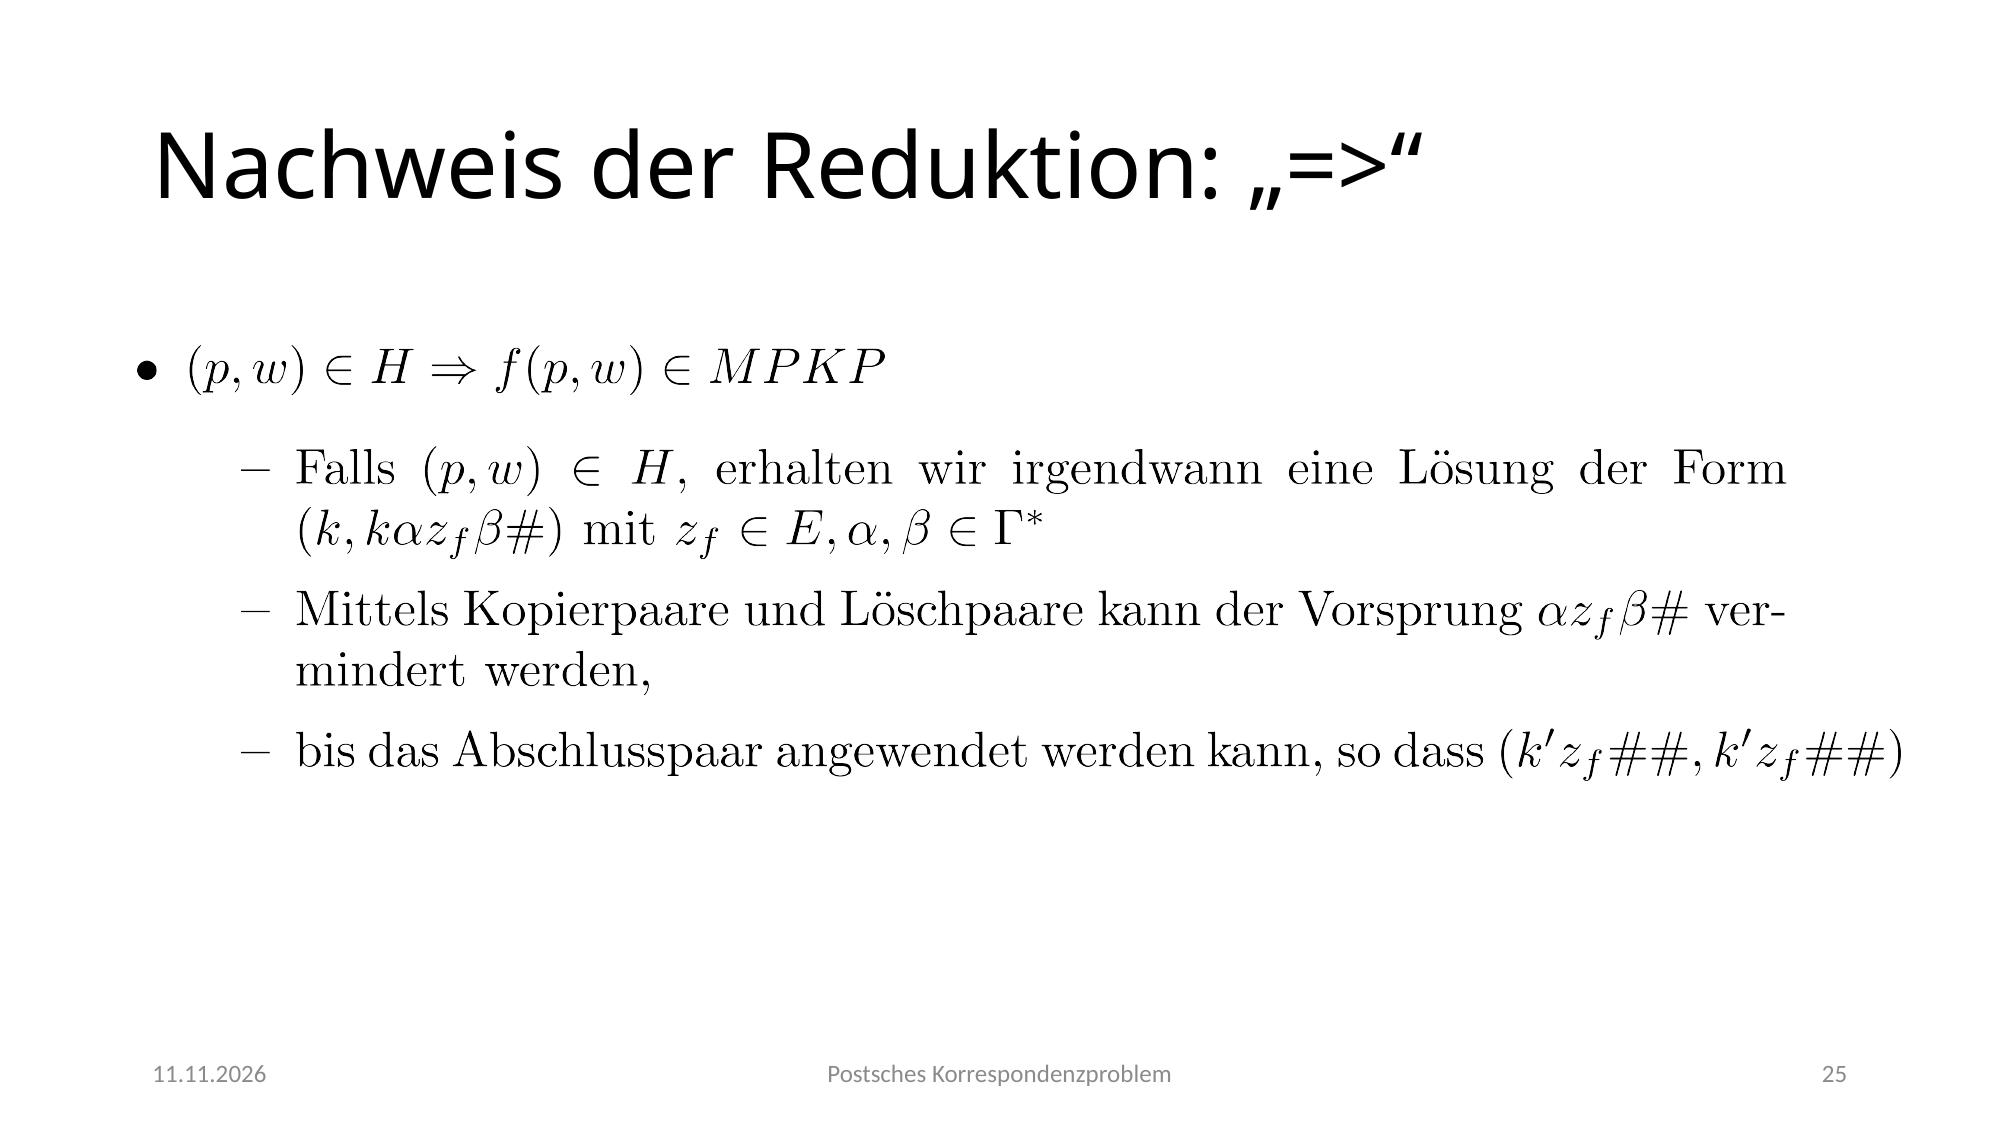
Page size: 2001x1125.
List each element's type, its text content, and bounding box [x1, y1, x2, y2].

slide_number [137, 1042, 588, 1103]
slide_number 25 [1412, 1042, 1863, 1103]
footer Postsches Korrespondenzproblem [662, 1042, 1338, 1103]
picture [137, 345, 1901, 781]
title Nachweis der Reduktion: „=>“ [137, 59, 1863, 278]
